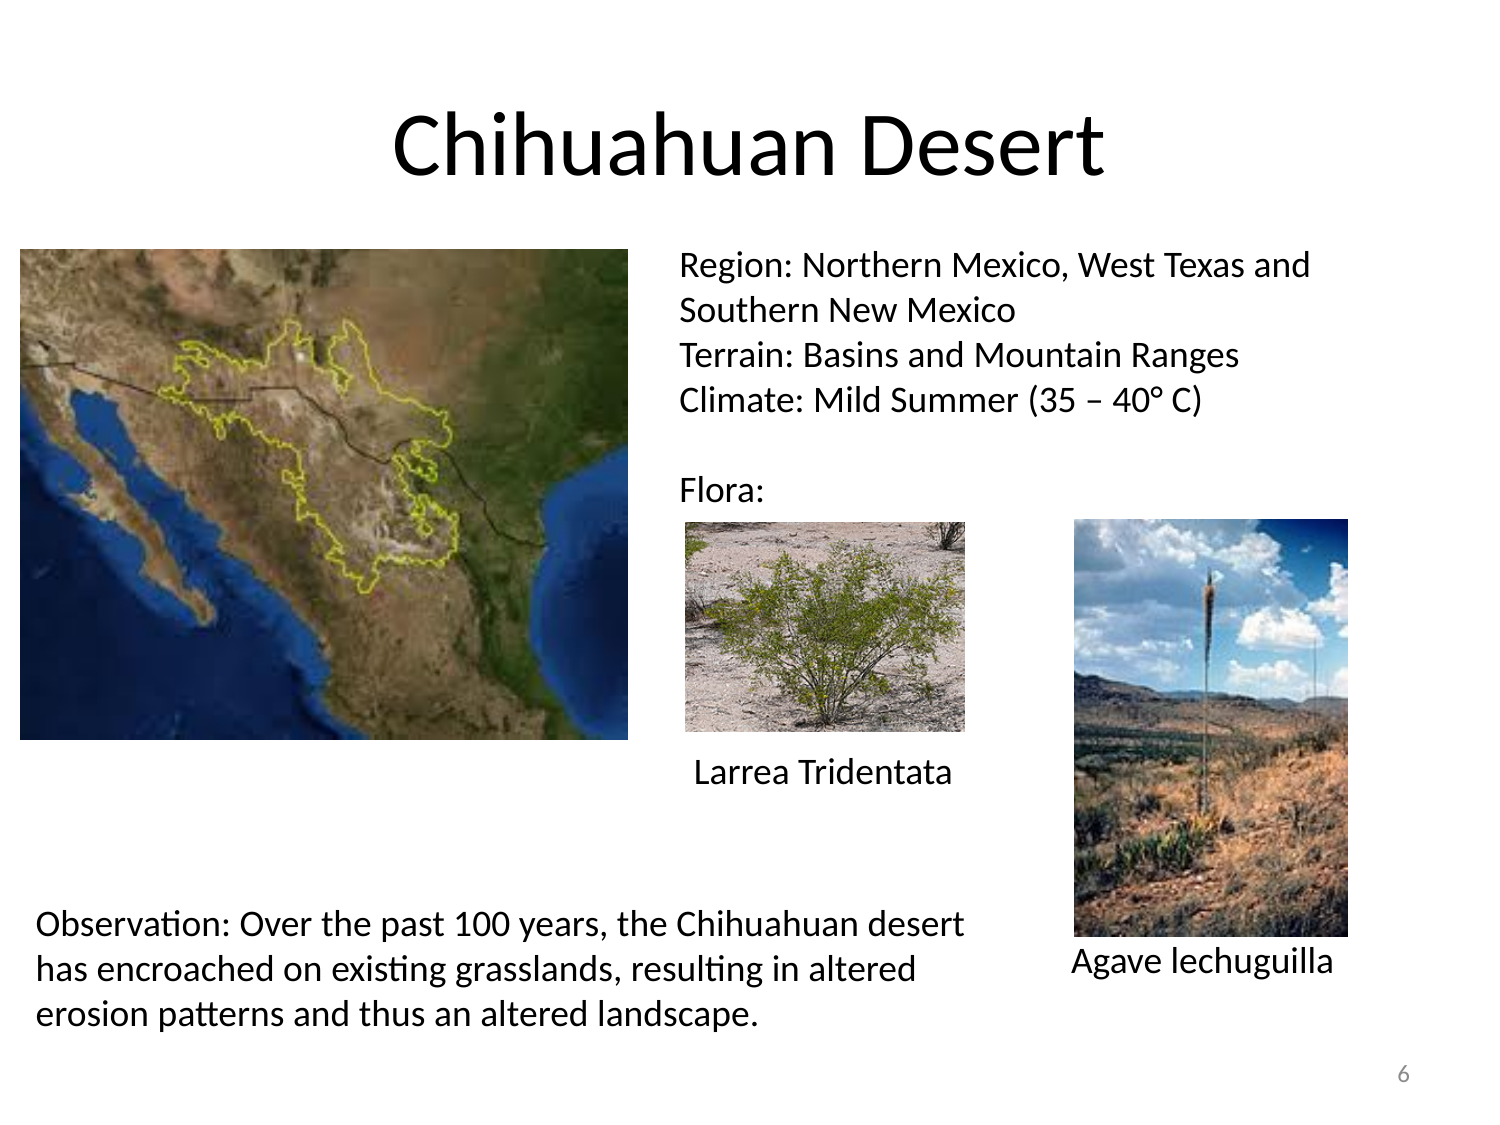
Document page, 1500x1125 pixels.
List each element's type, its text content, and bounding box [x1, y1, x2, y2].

slide_number 6 [1074, 1042, 1425, 1103]
text_box Agave lechuguilla [1056, 929, 1407, 989]
text_box Observation: Over the past 100 years, the Chihuahuan desert has encroached on existing grasslands, resulting in altered erosion patterns and thus an altered landscape. [20, 891, 1042, 1041]
title Chihuahuan Desert [75, 45, 1425, 233]
picture [20, 248, 628, 740]
picture [685, 521, 965, 733]
text_box Larrea Tridentata [679, 739, 984, 800]
text_box Region: Northern Mexico, West Texas and Southern New Mexico Terrain: Basins and Mountain Ranges Climate: Mild Summer (35 – 40° C) Flora: [664, 232, 1425, 518]
picture [1074, 519, 1349, 937]
